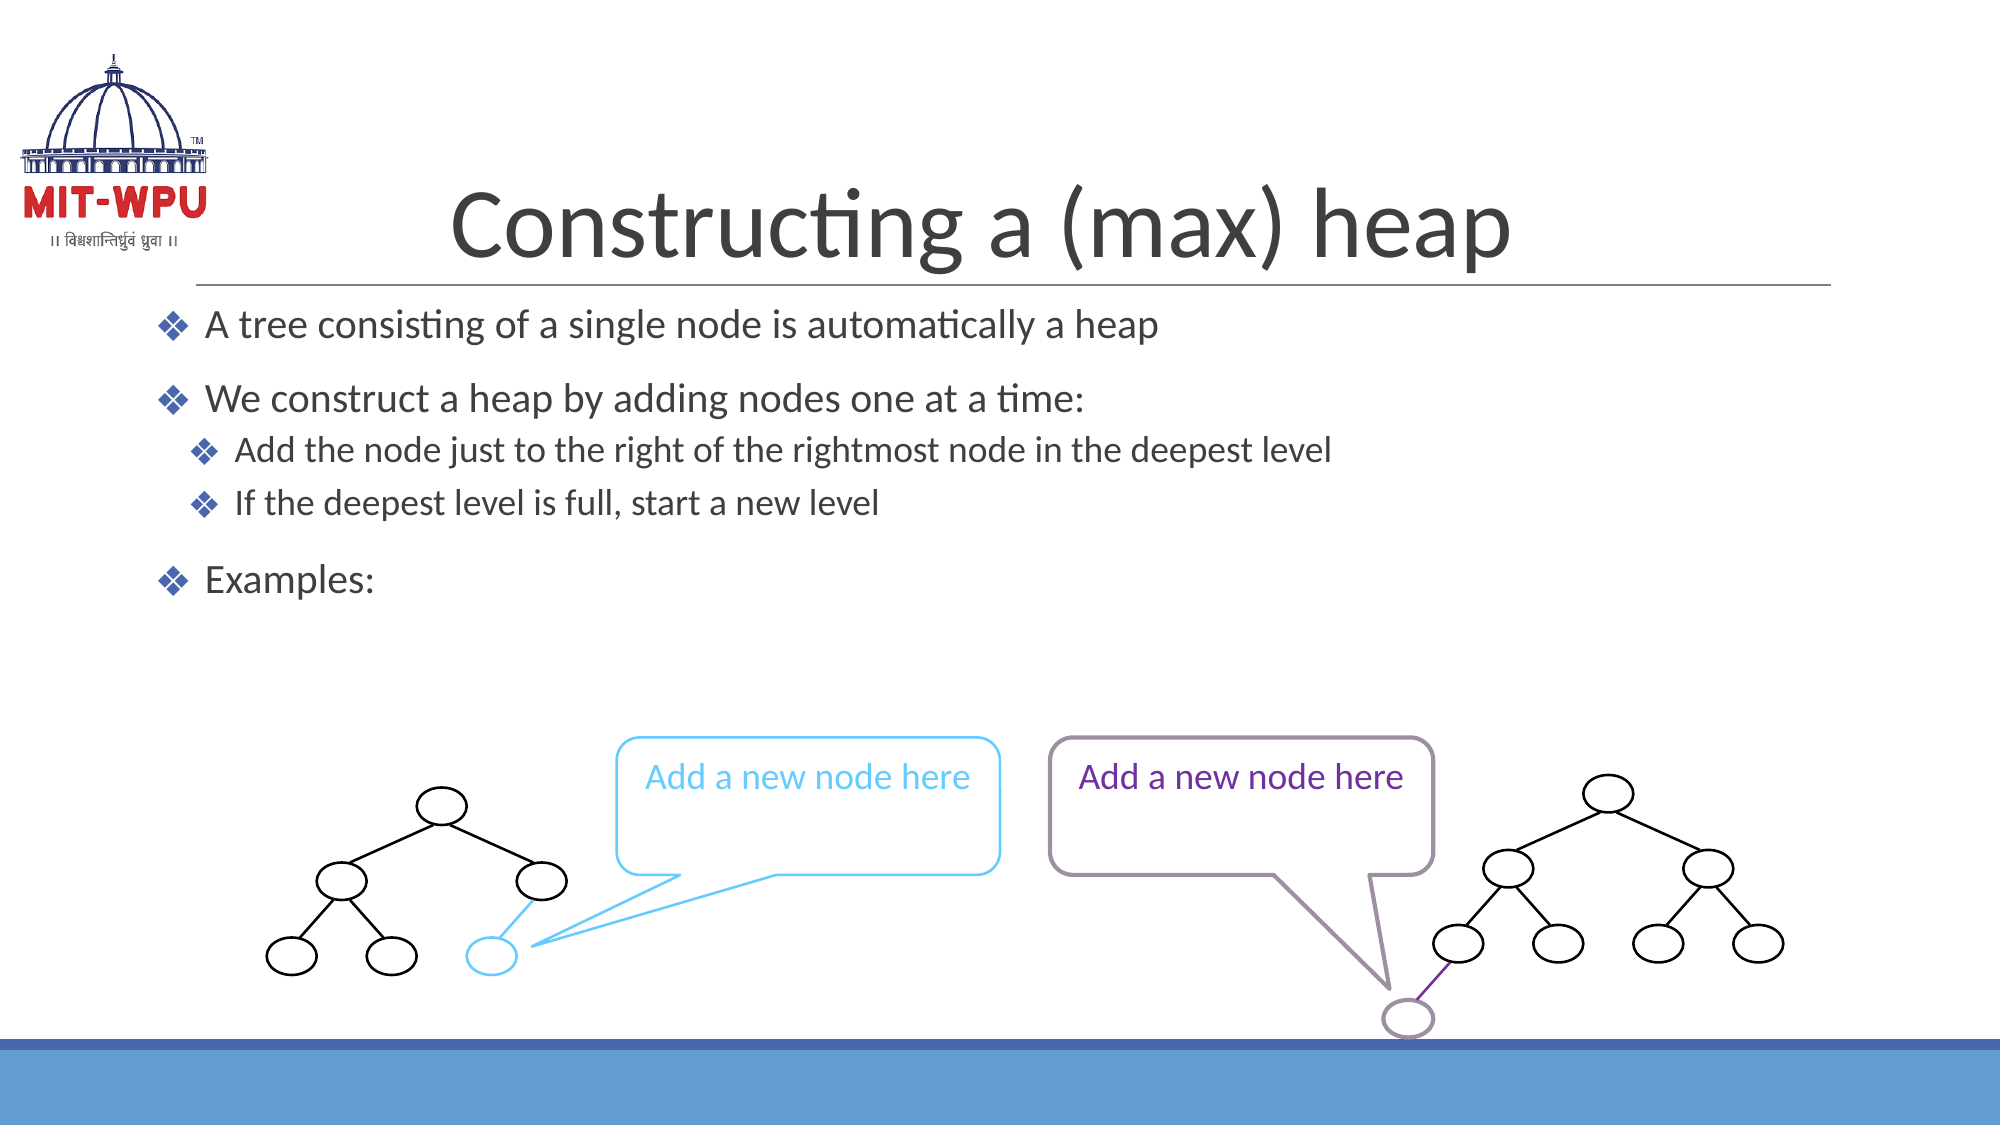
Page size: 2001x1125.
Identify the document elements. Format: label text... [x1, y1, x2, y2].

title Constructing a (max) heap [180, 47, 1830, 285]
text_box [466, 737, 1001, 976]
list A tree consisting of a single node is automatically a heap We construct a heap by adding nodes one at a time: Add the node just to the right of the rightmost node in the deepest level If the deepest level is full, start a new level Examples: [154, 295, 1872, 871]
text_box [266, 787, 461, 976]
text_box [1454, 774, 1784, 963]
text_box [1049, 737, 1451, 1038]
picture [20, 54, 230, 252]
